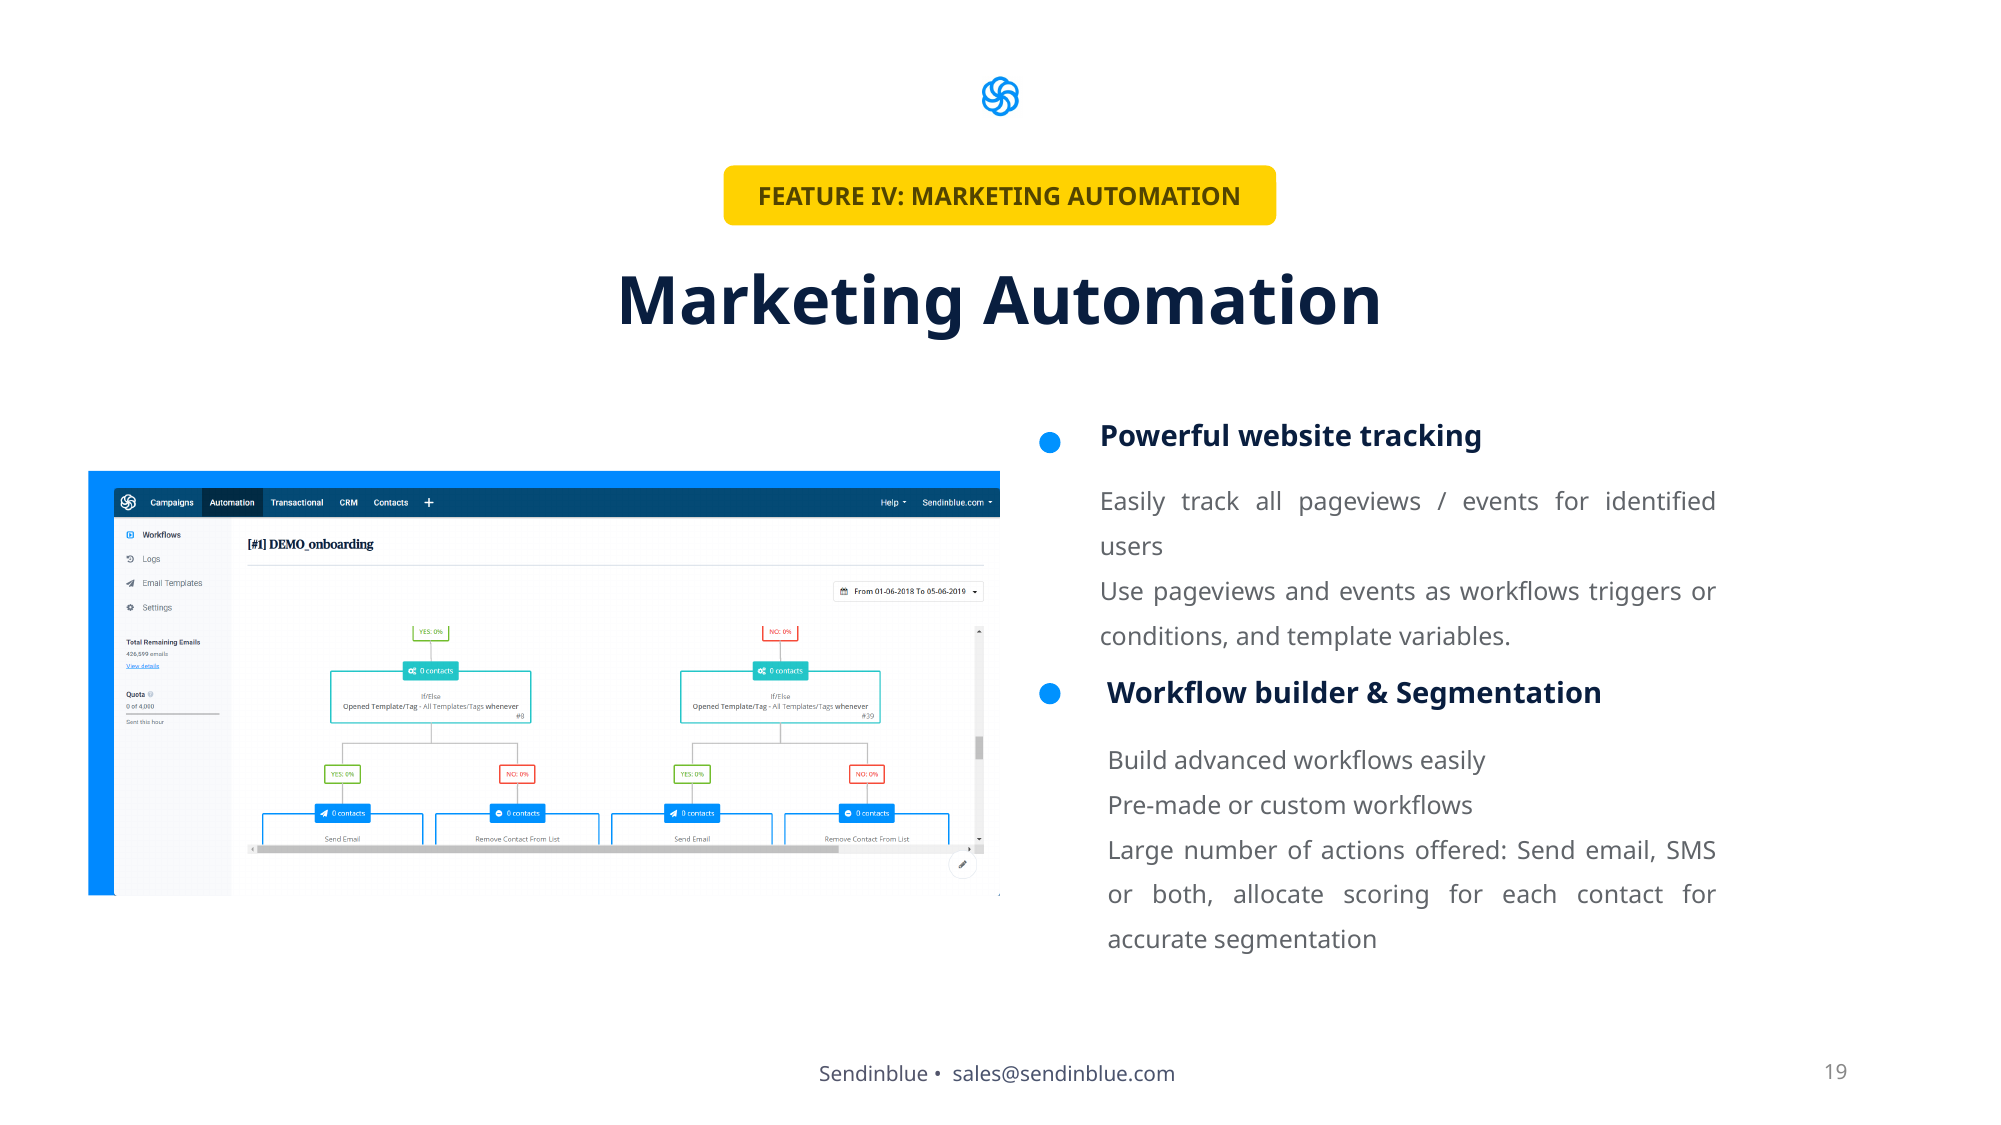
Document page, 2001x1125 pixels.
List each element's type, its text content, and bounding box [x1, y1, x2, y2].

text_box Build advanced workflows easily Pre-made or custom workflows Large number of actions offered: Send email, SMS or both, allocate scoring for each contact for accurate segmentation [1092, 721, 1733, 960]
footer Sendinblue • sales@sendinblue.com [523, 1042, 1412, 1103]
slide_number 19 [1412, 1042, 1863, 1103]
text_box [1039, 683, 1061, 705]
text_box [88, 470, 1000, 896]
picture [114, 488, 1001, 896]
text_box [1039, 431, 1061, 454]
text_box Easily track all pageviews / events for identified users Use pageviews and events as workflows triggers or conditions, and template variables. [1084, 463, 1733, 610]
text_box Marketing Automation [443, 232, 1557, 374]
text_box Workflow builder & Segmentation [1092, 666, 1725, 717]
picture [981, 75, 1023, 118]
text_box FEATURE IV: MARKETING AUTOMATION [723, 165, 1277, 226]
text_box Powerful website tracking [1084, 409, 1586, 461]
